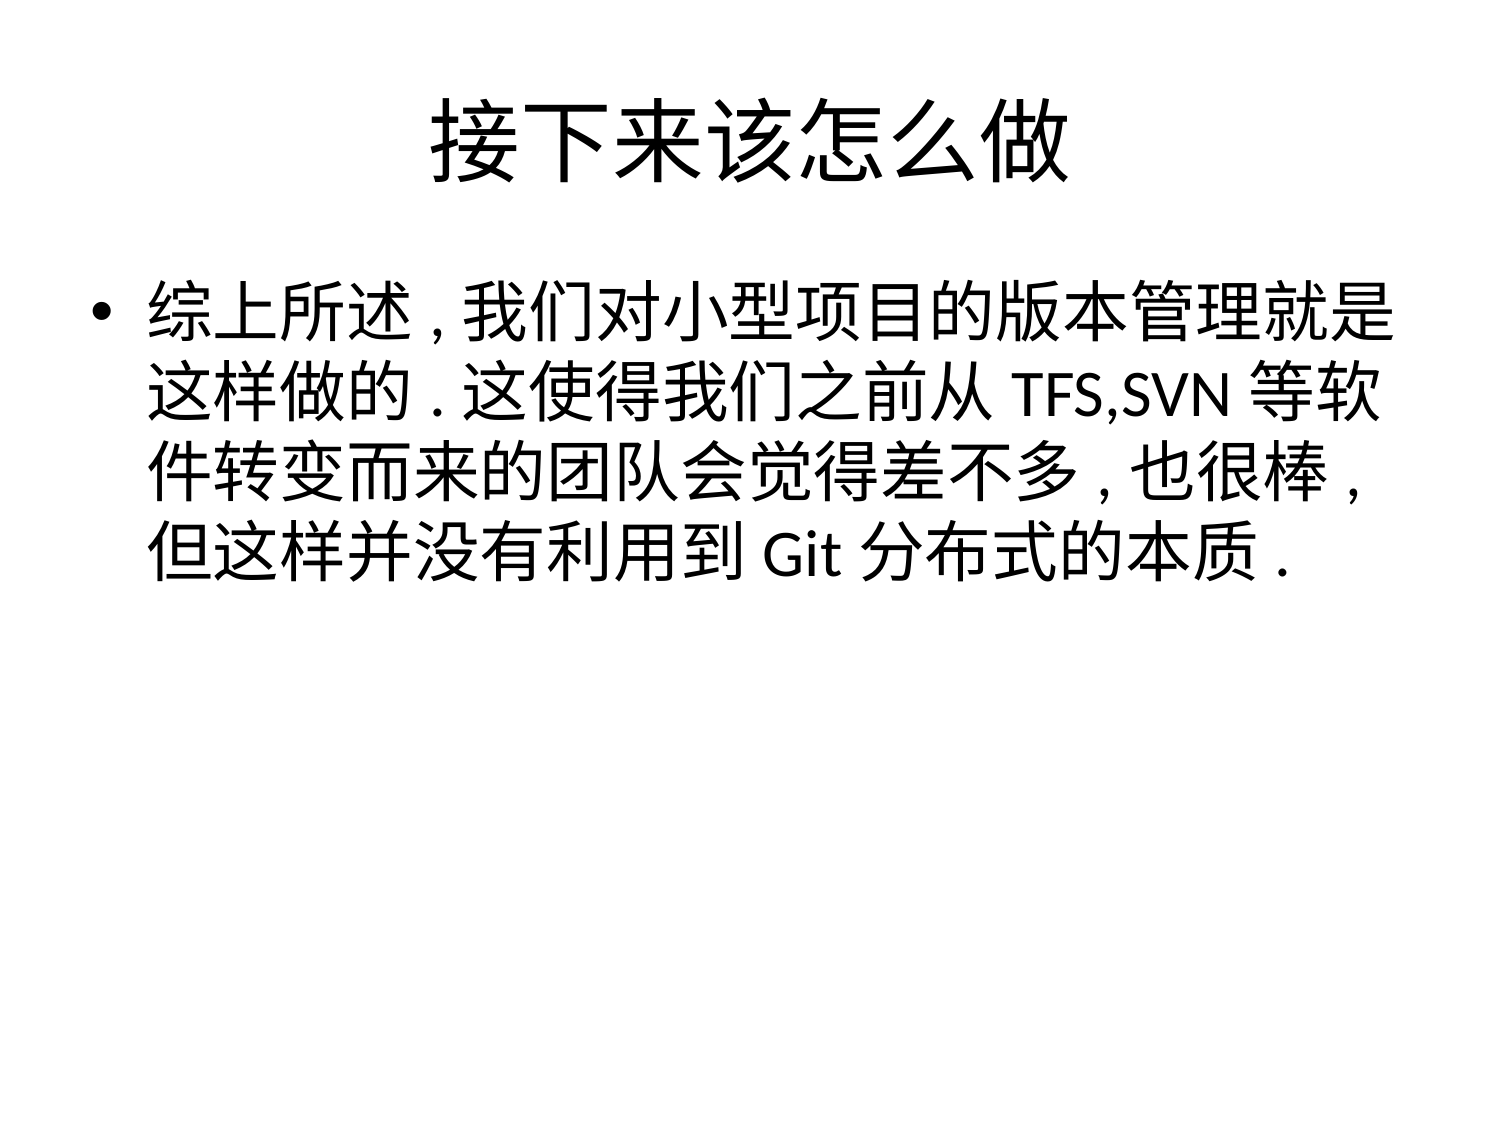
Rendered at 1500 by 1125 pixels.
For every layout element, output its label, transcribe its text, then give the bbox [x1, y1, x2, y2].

title 接下来该怎么做 [75, 45, 1425, 233]
list 综上所述,我们对小型项目的版本管理就是这样做的.这使得我们之前从TFS,SVN等软件转变而来的团队会觉得差不多,也很棒,但这样并没有利用到Git分布式的本质. [75, 262, 1425, 1005]
